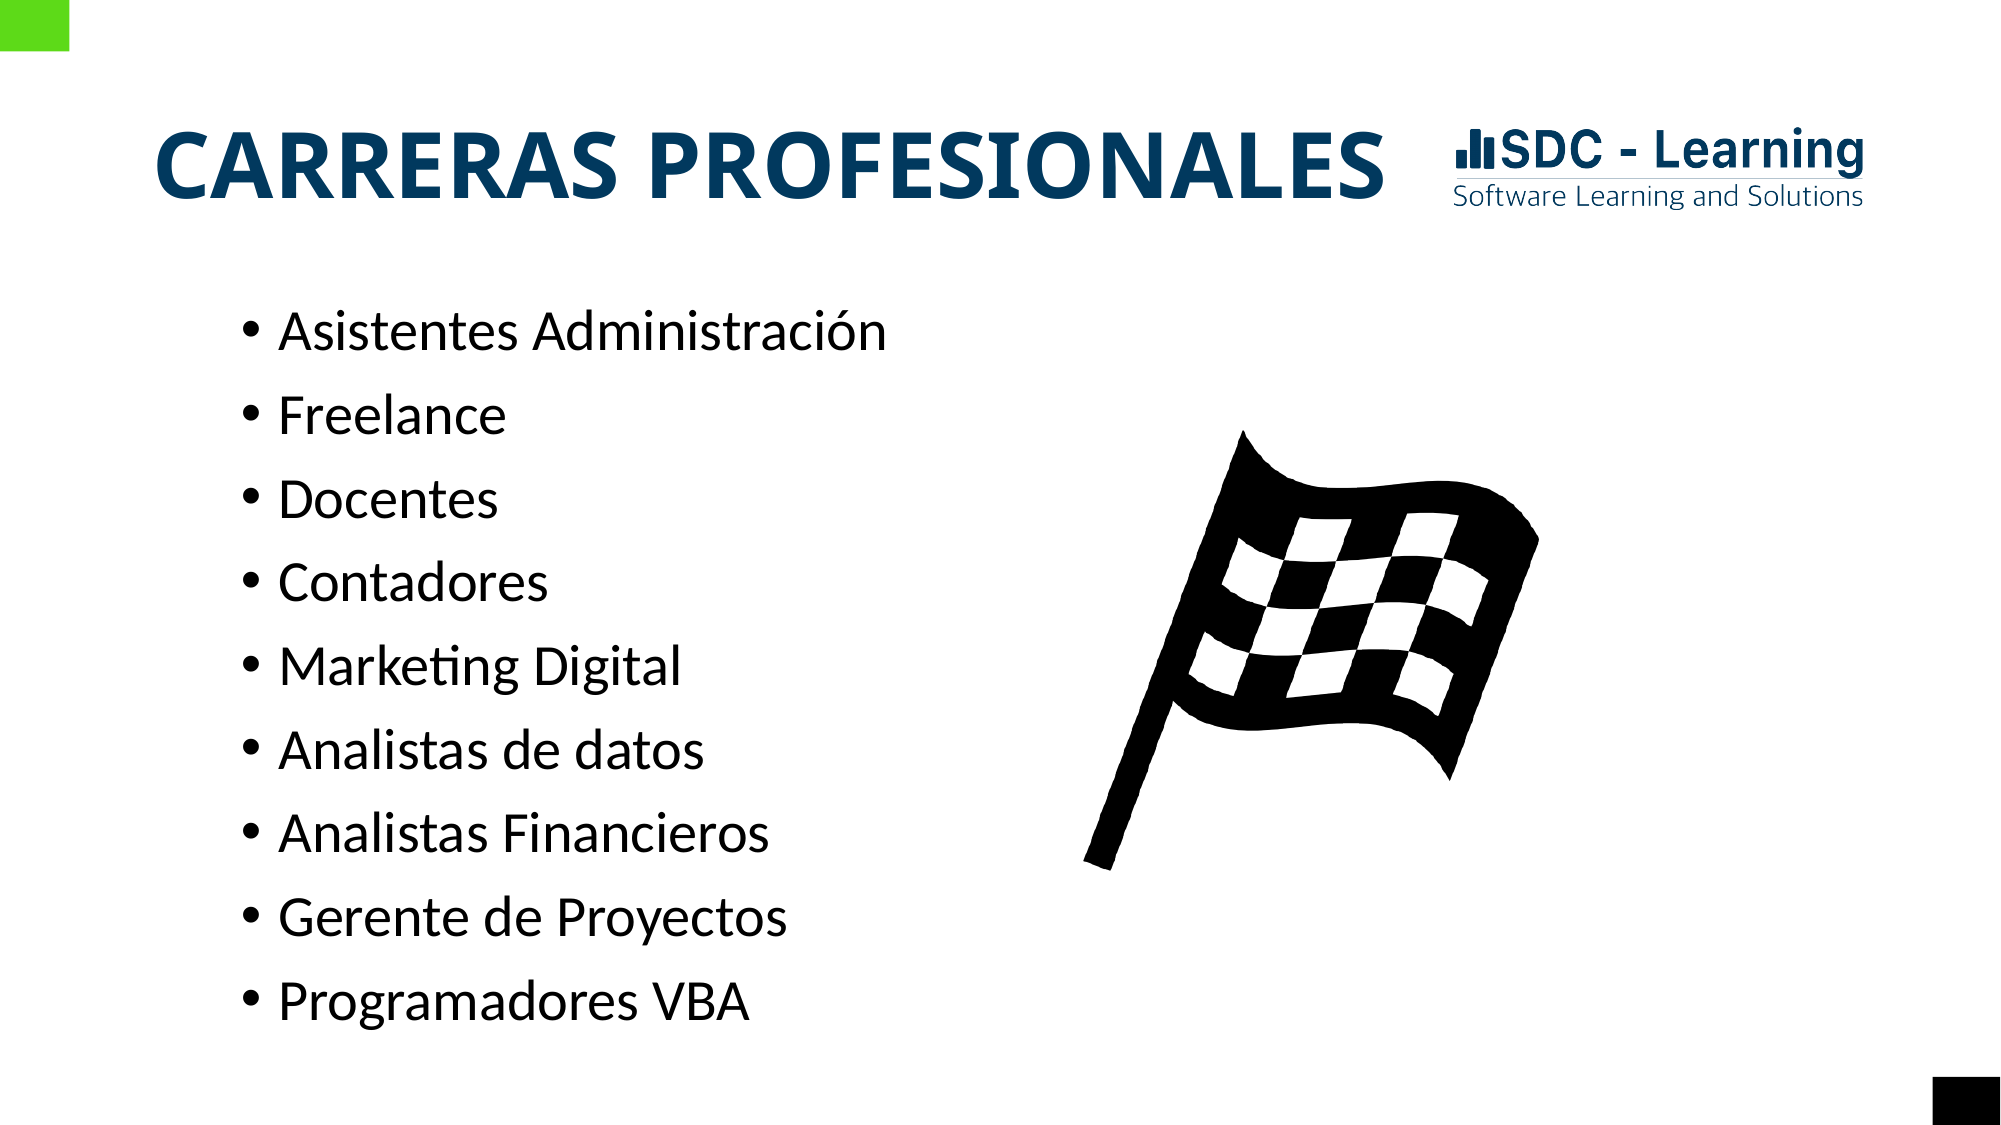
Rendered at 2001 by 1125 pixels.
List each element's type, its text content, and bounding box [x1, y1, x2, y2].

list Asistentes Administración Freelance Docentes Contadores Marketing Digital Analistas de datos Analistas Financieros Gerente de Proyectos Programadores VBA [225, 293, 1775, 1046]
picture [1083, 422, 1539, 878]
title CARRERAS PROFESIONALES [137, 59, 1863, 278]
